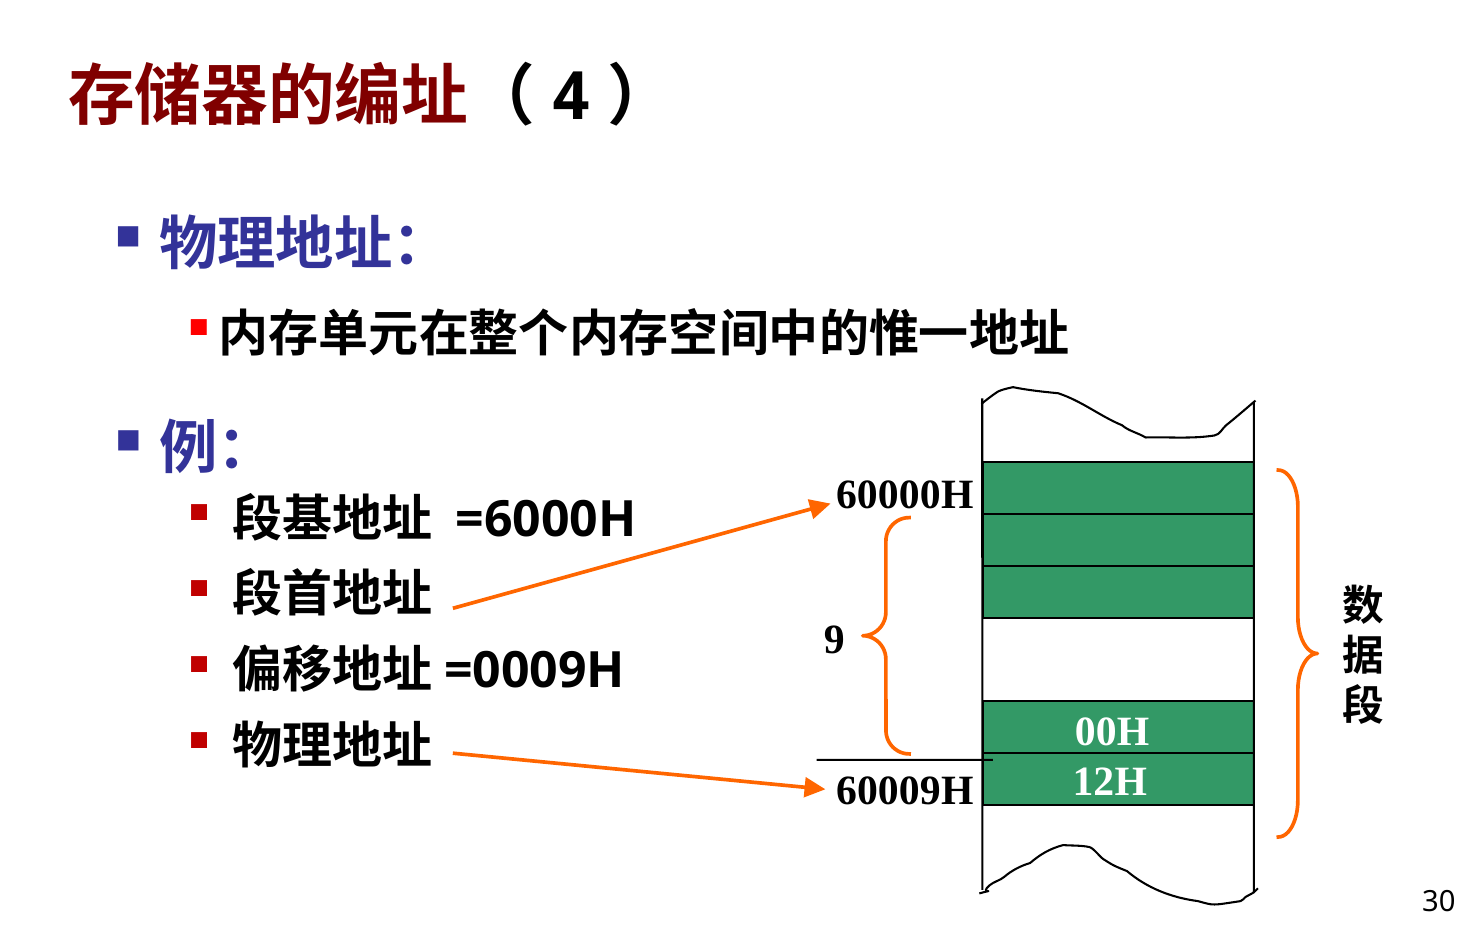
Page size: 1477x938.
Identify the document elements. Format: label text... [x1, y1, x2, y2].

text_box [983, 513, 1253, 565]
title 存储器的编址（4） [53, 31, 1312, 141]
text_box 60000H [821, 459, 1018, 525]
text_box [454, 753, 826, 798]
text_box [980, 845, 1258, 905]
text_box [1178, 753, 1253, 806]
text_box [875, 517, 910, 754]
text_box [983, 701, 1044, 753]
slide_number 30 [1366, 866, 1471, 930]
list 例： 段基地址 =6000H 段首地址 偏移地址=0009H 物理地址 [100, 395, 722, 791]
text_box [454, 499, 831, 608]
text_box [983, 565, 1253, 618]
text_box [1278, 470, 1318, 837]
text_box [1180, 701, 1253, 753]
text_box [983, 753, 1042, 806]
text_box [982, 387, 1255, 438]
text_box 00H [1044, 696, 1180, 762]
text_box 9 [809, 604, 875, 670]
text_box [1018, 461, 1253, 513]
text_box 60009H [821, 755, 1019, 821]
text_box 物理地址： 内存单元在整个内存空间中的惟一地址 [100, 185, 1159, 369]
text_box 数据段 [1327, 571, 1402, 737]
text_box 12H [1042, 746, 1178, 812]
